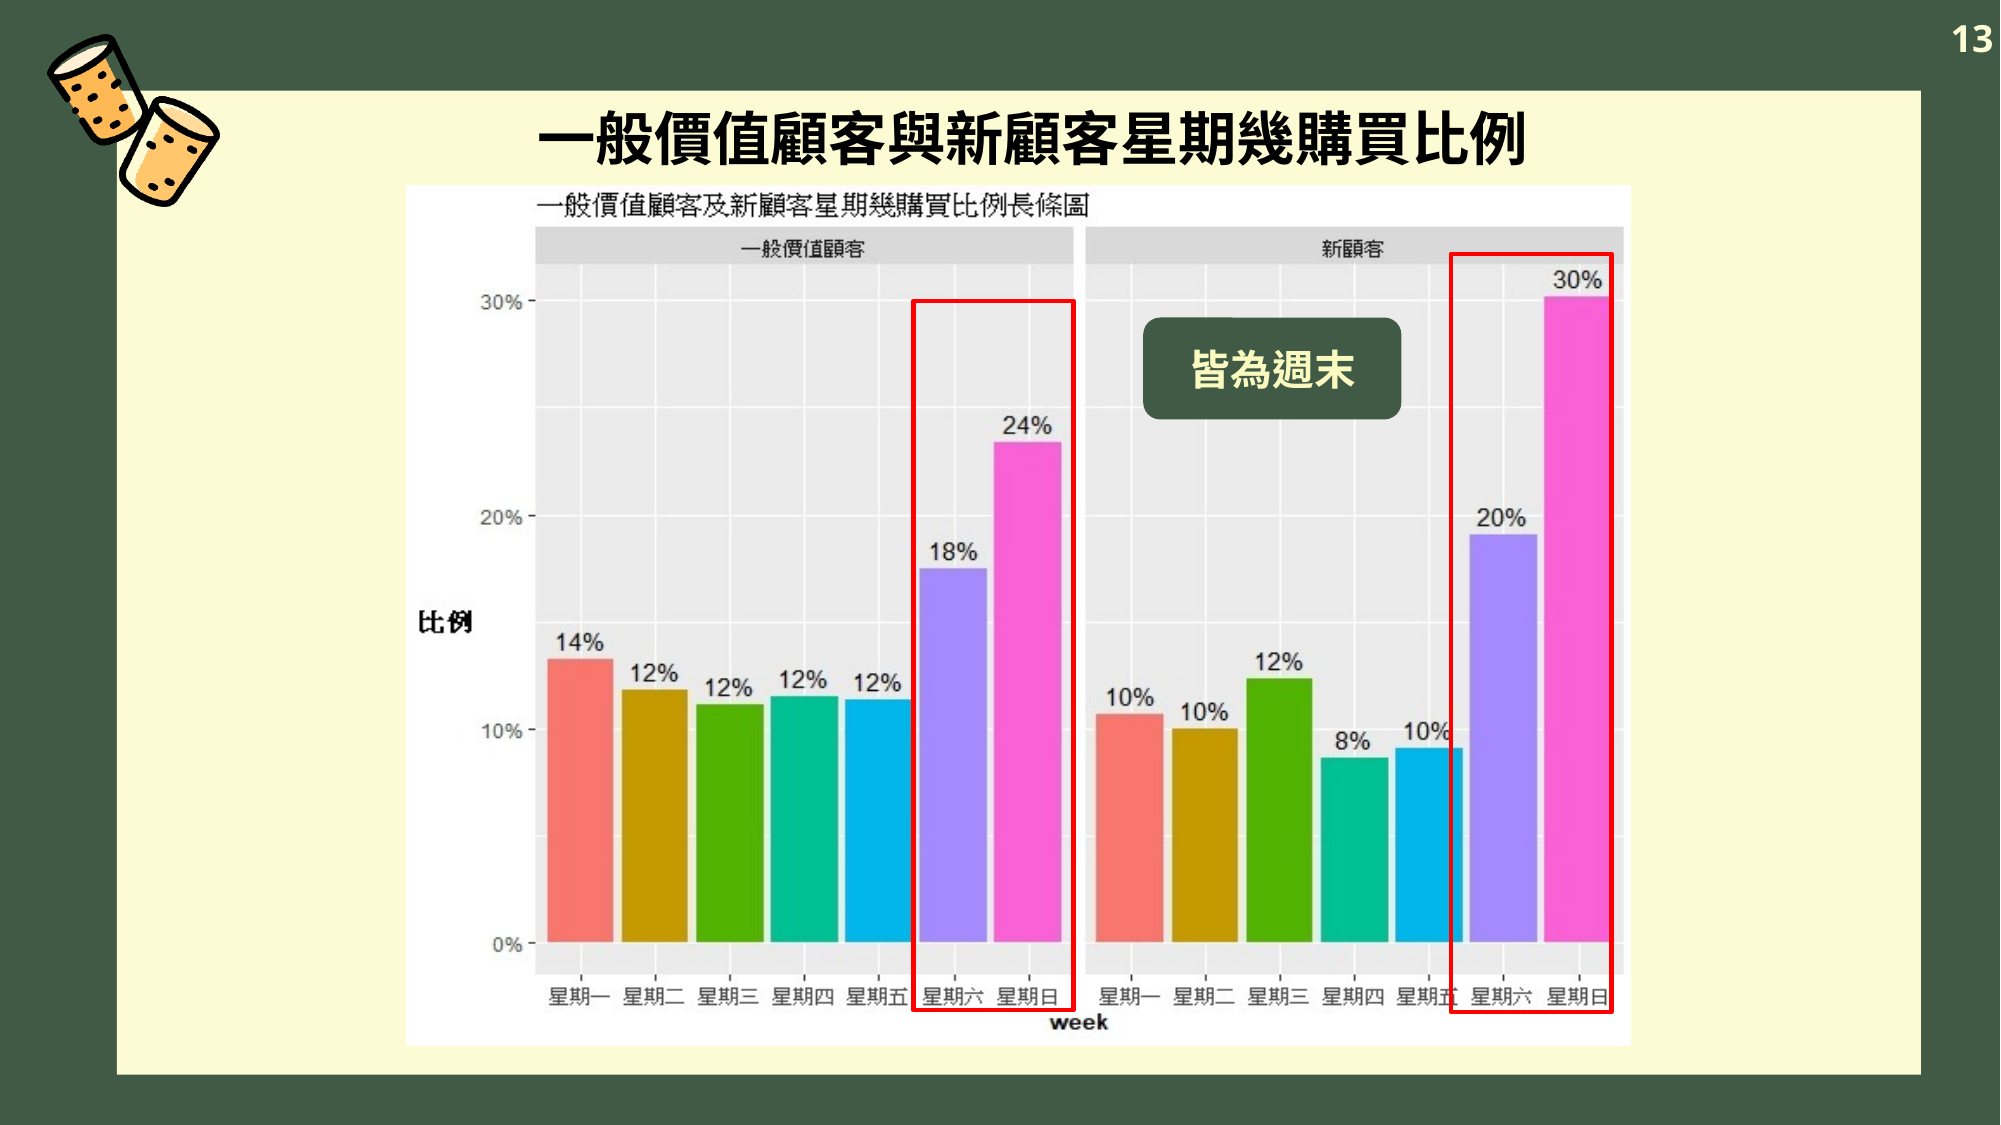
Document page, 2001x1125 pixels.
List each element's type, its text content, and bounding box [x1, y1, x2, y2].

text_box [116, 90, 1922, 1076]
picture [46, 33, 220, 207]
text_box 一般價值顧客與新顧客星期幾購買比例 [522, 94, 1580, 180]
picture [406, 185, 1631, 1046]
text_box 13 [1935, 7, 2000, 67]
